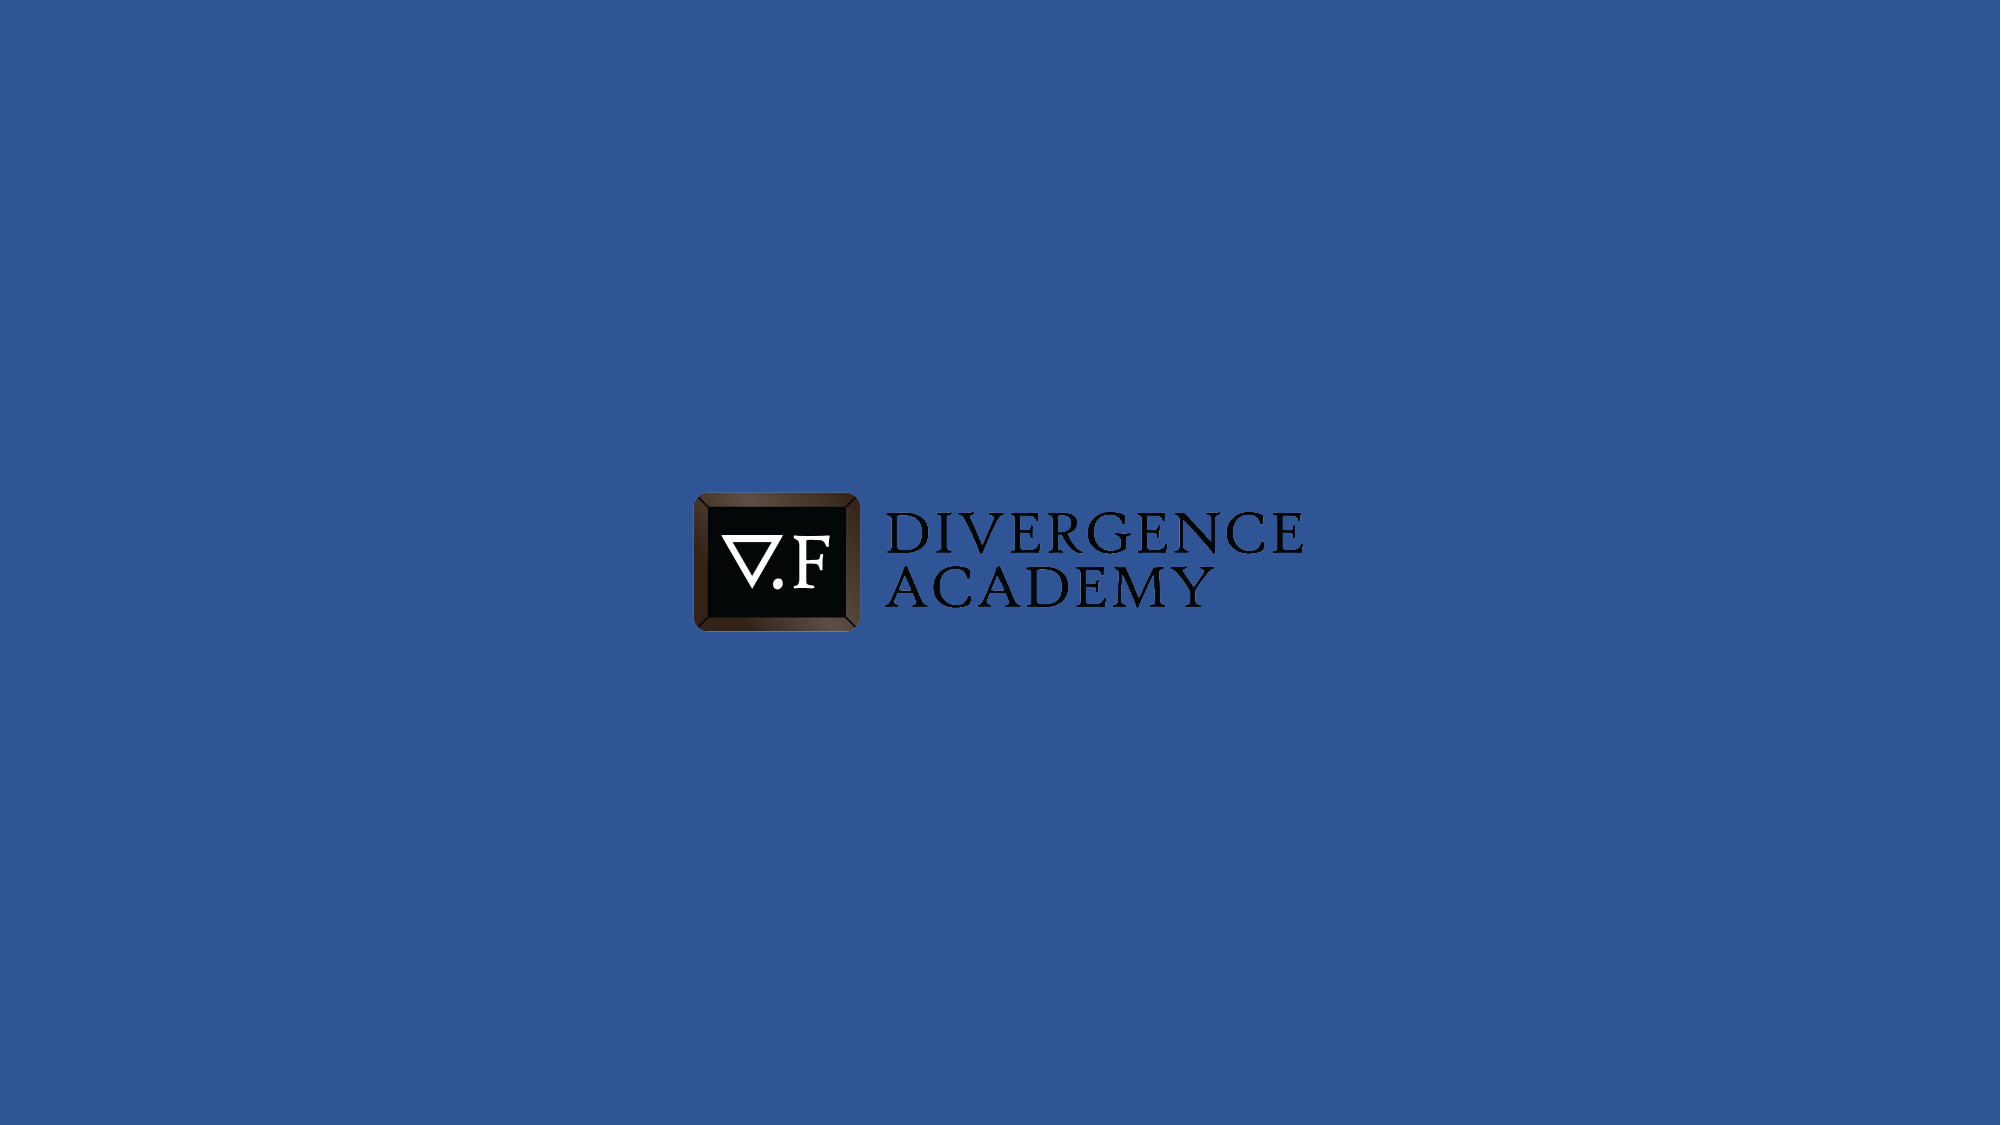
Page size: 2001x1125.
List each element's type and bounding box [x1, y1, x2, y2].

picture [687, 483, 1313, 642]
